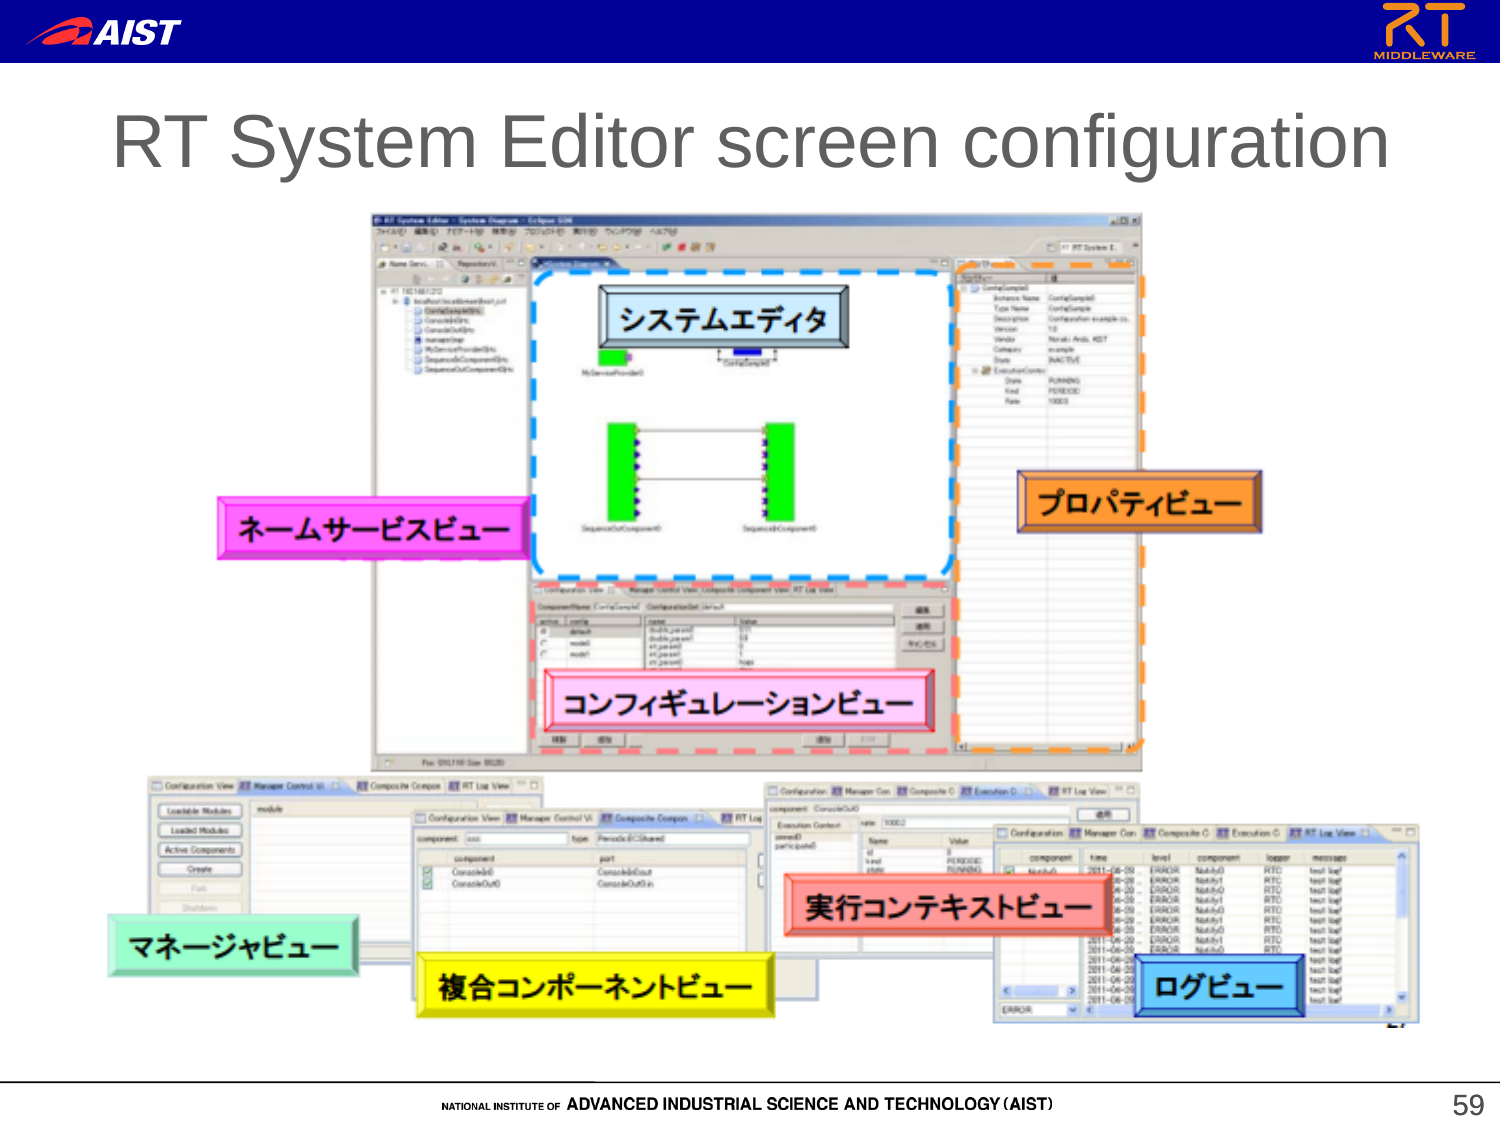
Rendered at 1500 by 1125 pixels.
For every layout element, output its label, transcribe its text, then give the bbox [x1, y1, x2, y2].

picture [48, 207, 1475, 1028]
text_box 59 [1149, 1078, 1500, 1125]
picture [442, 1097, 1052, 1110]
title RT System Editor screen configuration [29, 66, 1474, 208]
picture [0, 0, 1500, 63]
